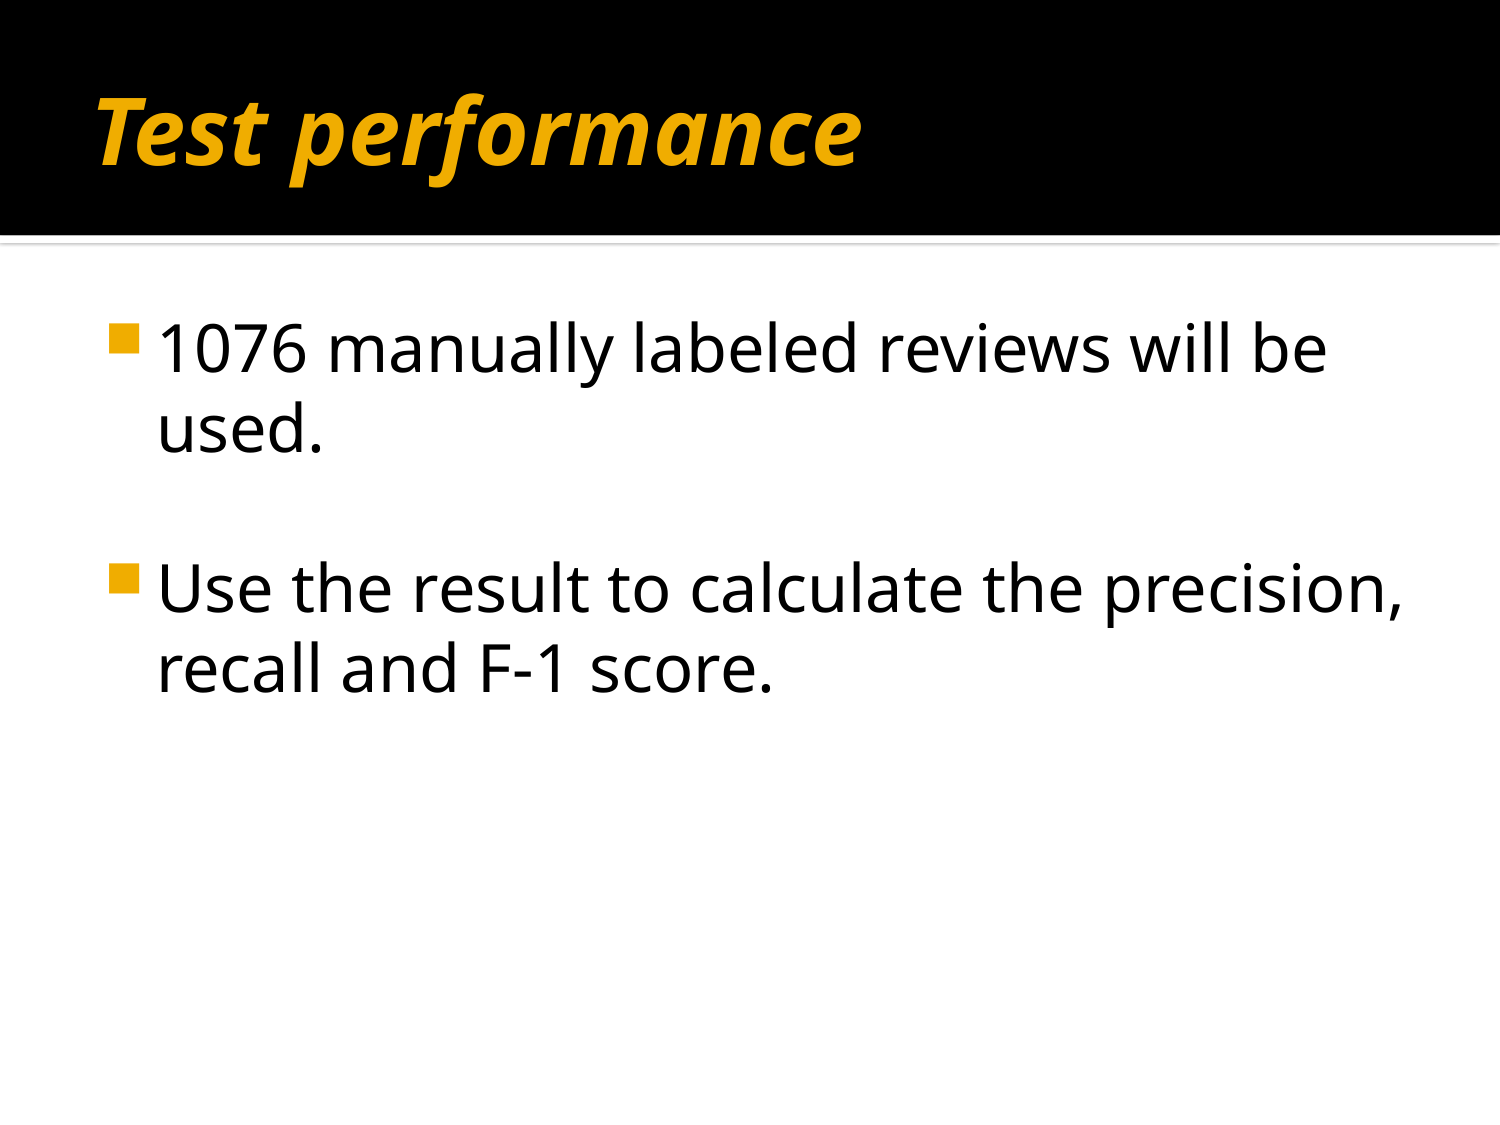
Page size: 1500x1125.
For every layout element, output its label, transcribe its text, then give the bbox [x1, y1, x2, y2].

list 1076 manually labeled reviews will be used. Use the result to calculate the precision, recall and F-1 score. [75, 291, 1425, 1050]
title Test performance [75, 25, 1425, 231]
